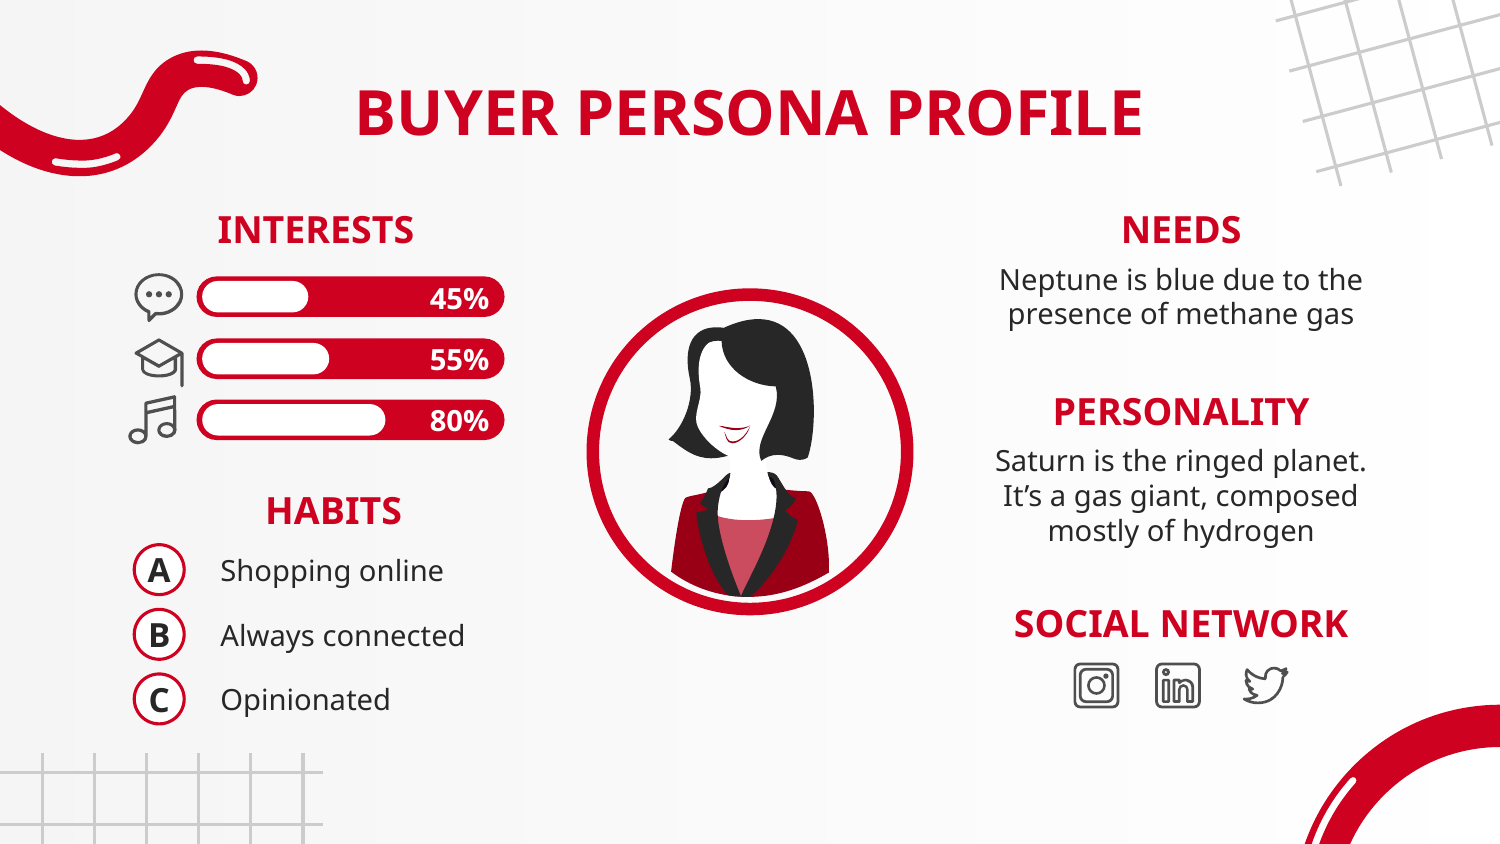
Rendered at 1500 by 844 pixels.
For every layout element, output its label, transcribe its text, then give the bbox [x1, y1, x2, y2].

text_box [592, 294, 908, 610]
text_box INTERESTS [156, 199, 476, 259]
text_box Always connected [205, 614, 503, 655]
text_box SOCIAL NETWORK [979, 593, 1383, 653]
text_box B [134, 609, 185, 660]
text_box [196, 399, 505, 441]
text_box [1073, 662, 1120, 709]
text_box [128, 395, 177, 445]
text_box [134, 338, 184, 388]
text_box Shopping online [205, 549, 503, 590]
text_box C [134, 673, 185, 724]
text_box Opinionated [205, 678, 503, 720]
text_box PERSONALITY [979, 381, 1383, 427]
text_box Neptune is blue due to the presence of methane gas [979, 245, 1383, 370]
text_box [196, 338, 505, 380]
text_box [1242, 666, 1289, 705]
text_box HABITS [173, 480, 494, 540]
text_box NEEDS [979, 199, 1383, 245]
title BUYER PERSONA PROFILE [124, 63, 1376, 158]
text_box A [134, 544, 185, 595]
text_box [1154, 662, 1202, 709]
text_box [196, 276, 505, 318]
text_box Saturn is the ringed planet. It’s a gas giant, composed mostly of hydrogen [979, 427, 1383, 552]
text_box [133, 272, 185, 323]
